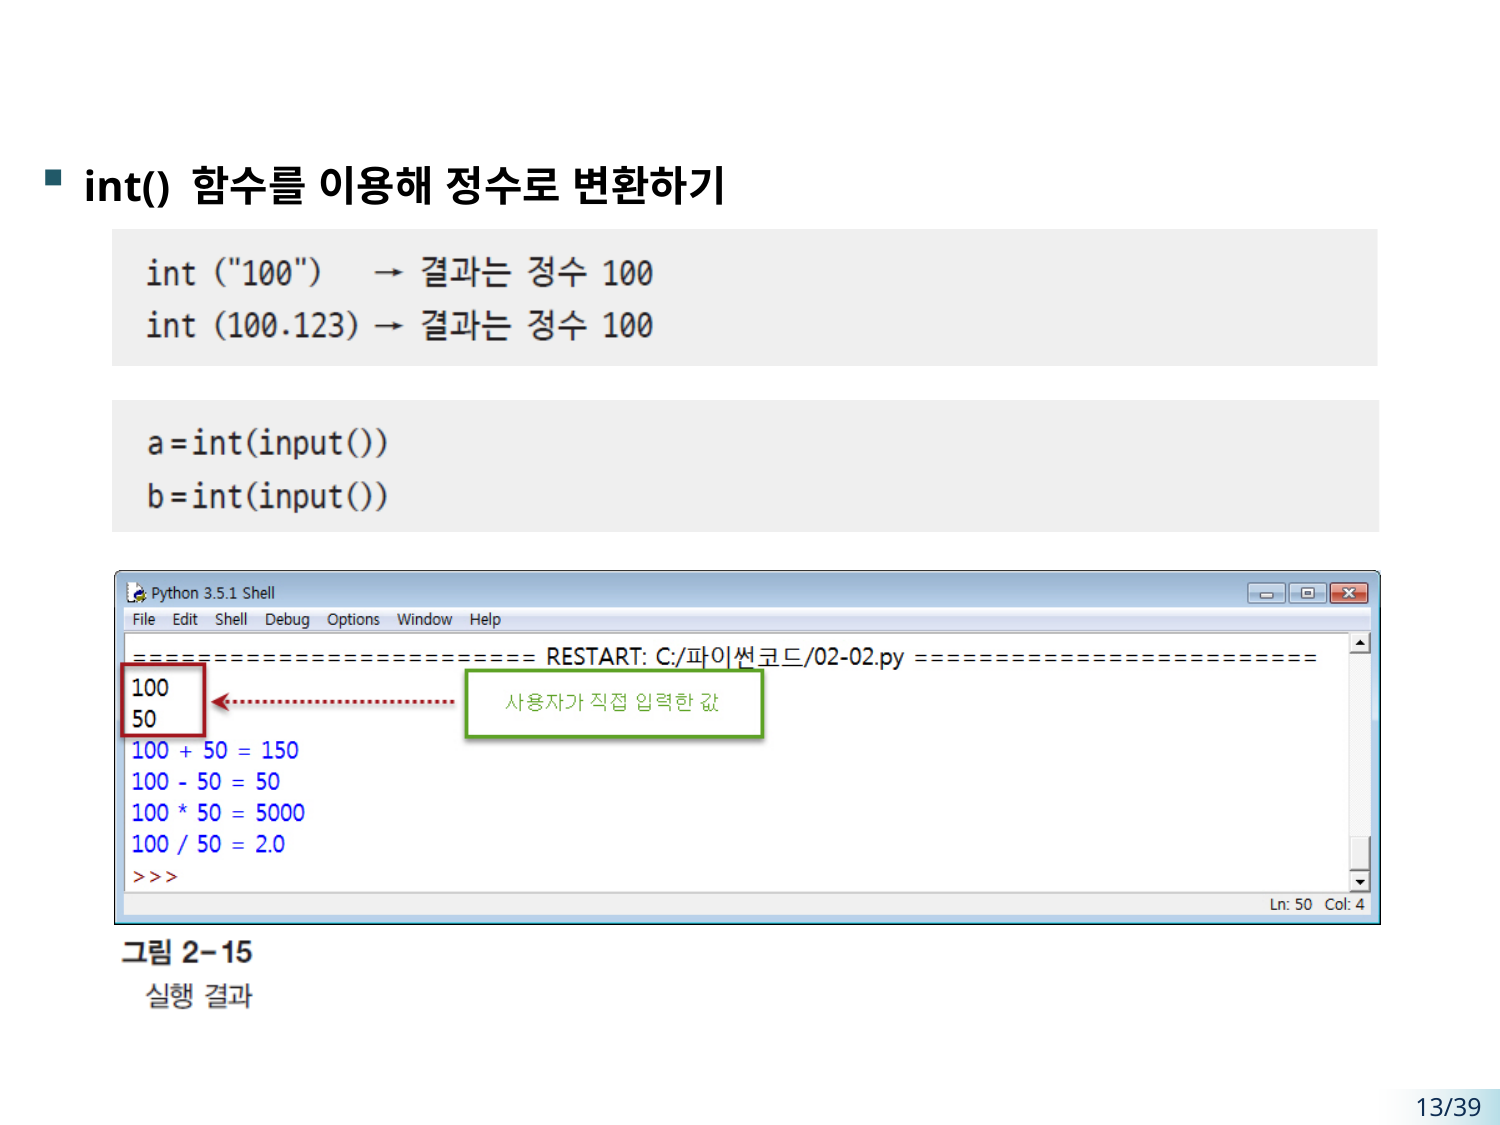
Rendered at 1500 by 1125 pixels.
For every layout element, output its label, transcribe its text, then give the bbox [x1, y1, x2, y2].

picture [114, 570, 1382, 926]
picture [111, 229, 1382, 366]
picture [111, 399, 1382, 532]
picture [114, 936, 267, 1014]
list int() 함수를 이용해 정수로 변환하기 [10, 126, 1481, 1057]
